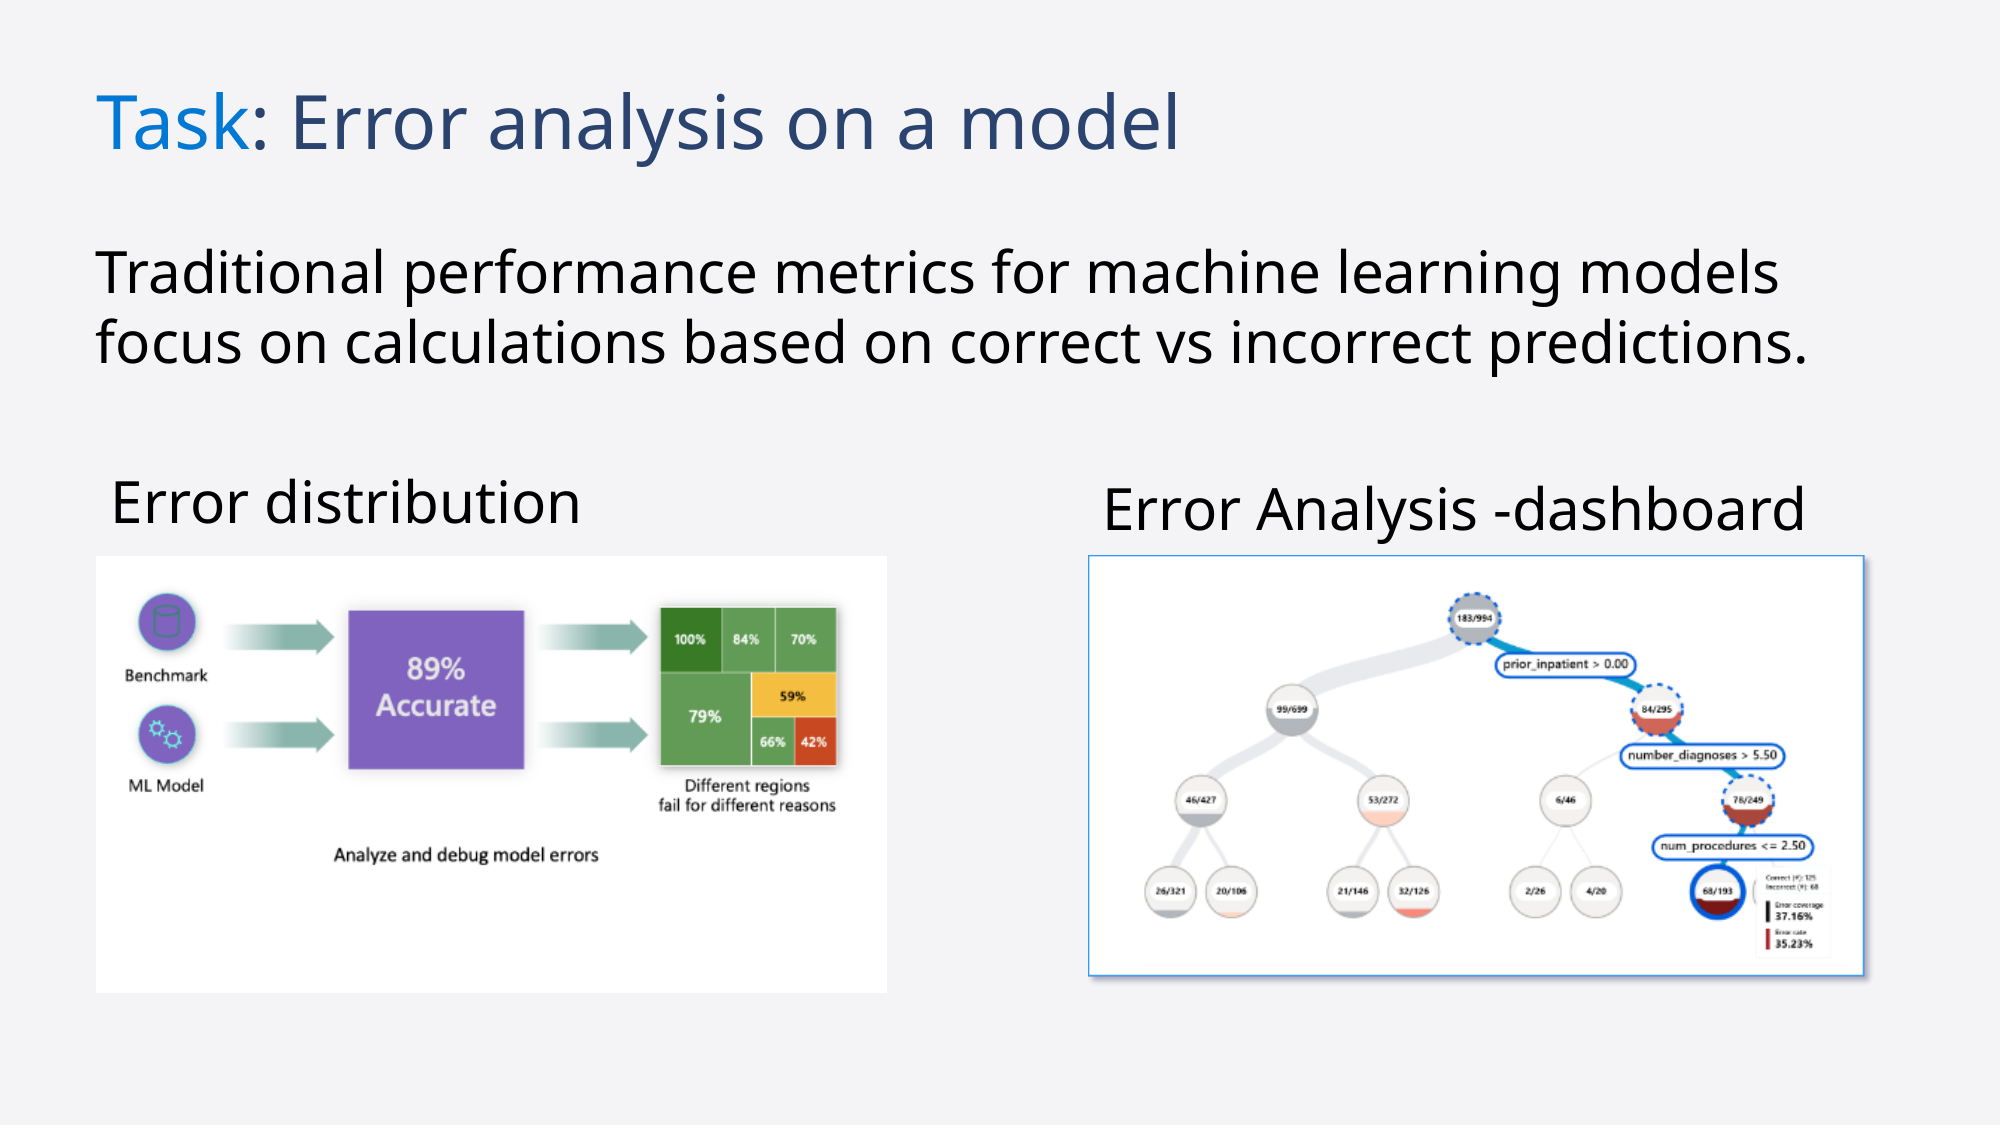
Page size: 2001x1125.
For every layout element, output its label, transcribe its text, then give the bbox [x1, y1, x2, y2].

picture [1088, 554, 1881, 993]
text_box Error Analysis -dashboard [1087, 464, 1940, 556]
list Traditional performance metrics for machine learning models focus on calculations based on correct vs incorrect predictions. [95, 235, 1904, 874]
text_box Error distribution [95, 458, 948, 550]
title Task: Error analysis on a model [96, 75, 1904, 235]
picture [96, 556, 888, 993]
